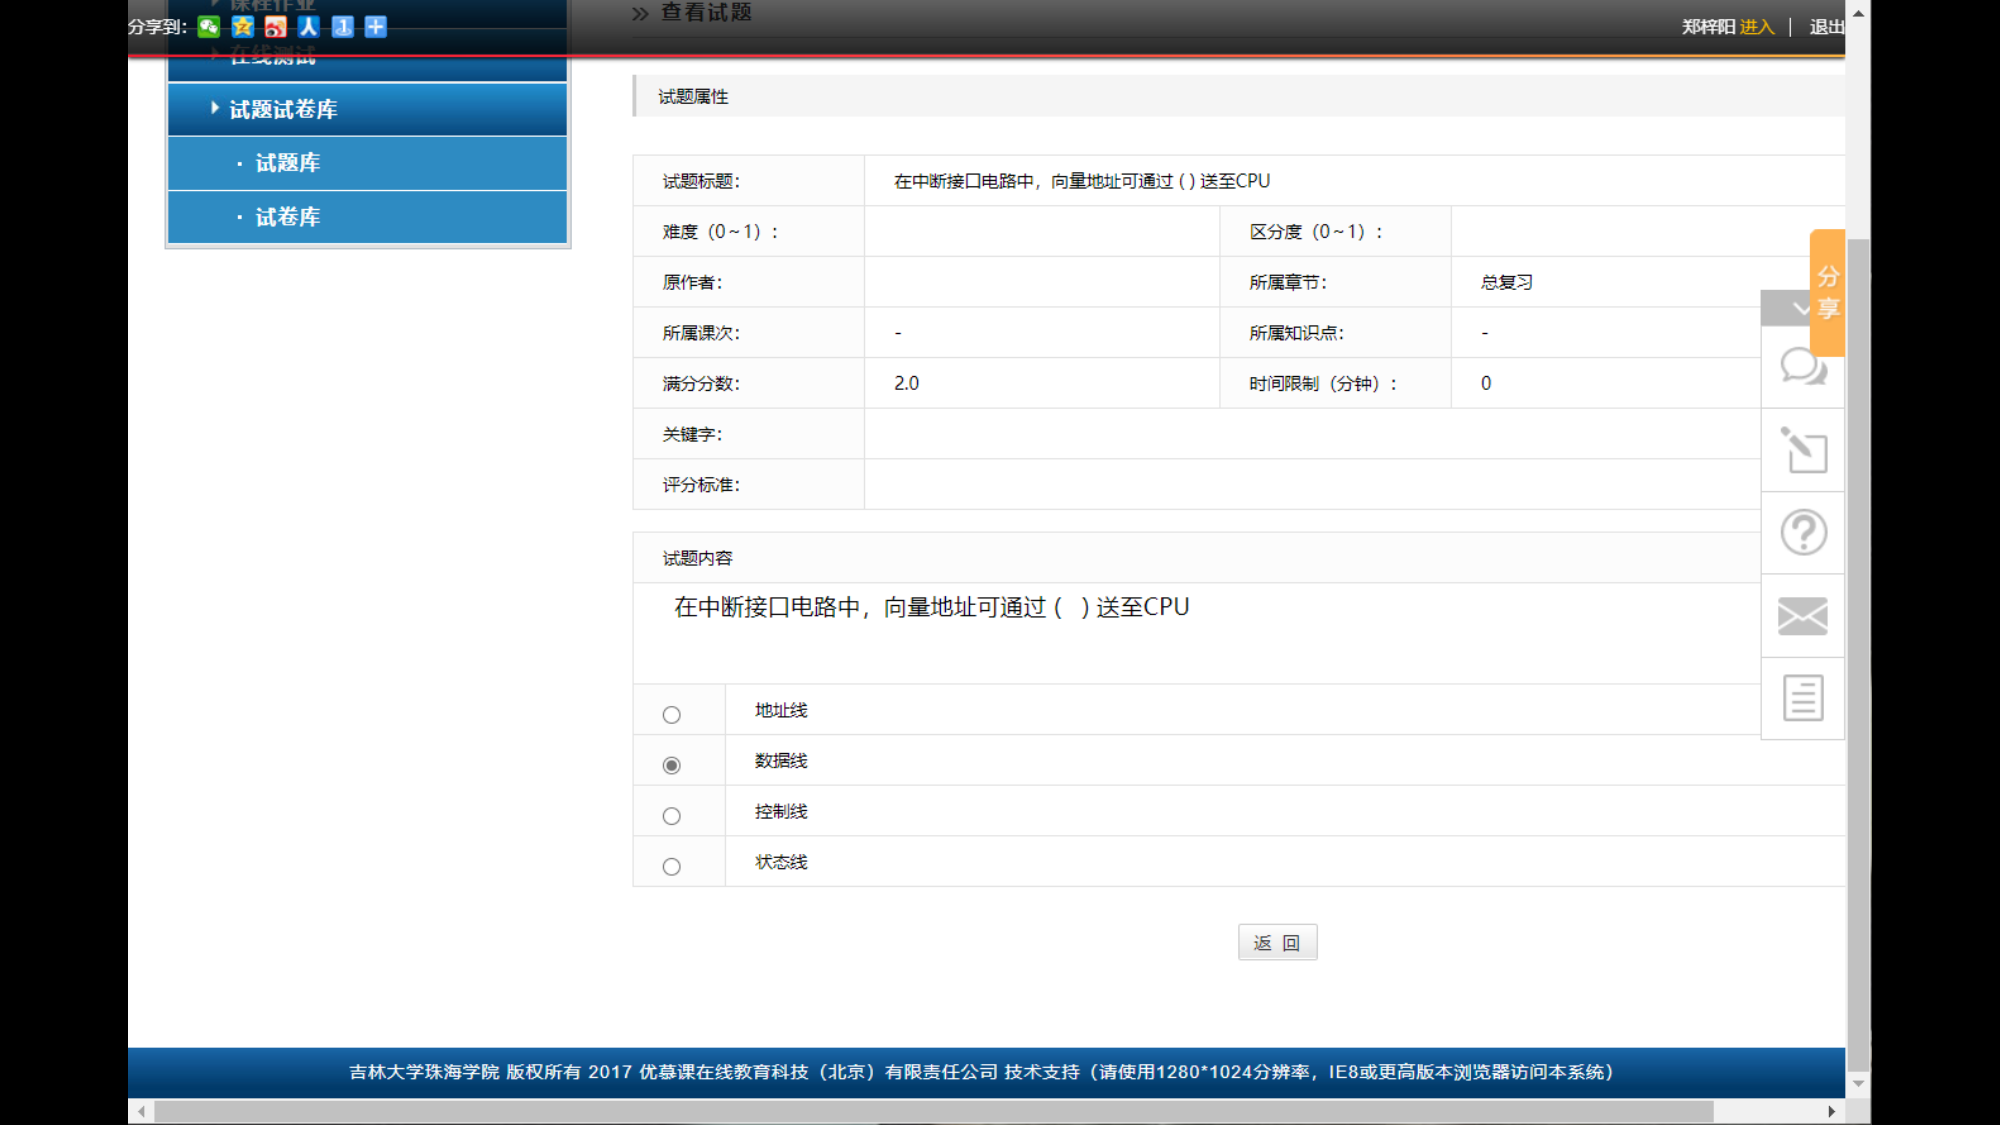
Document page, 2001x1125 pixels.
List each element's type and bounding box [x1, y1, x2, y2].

picture [128, 0, 1872, 1125]
